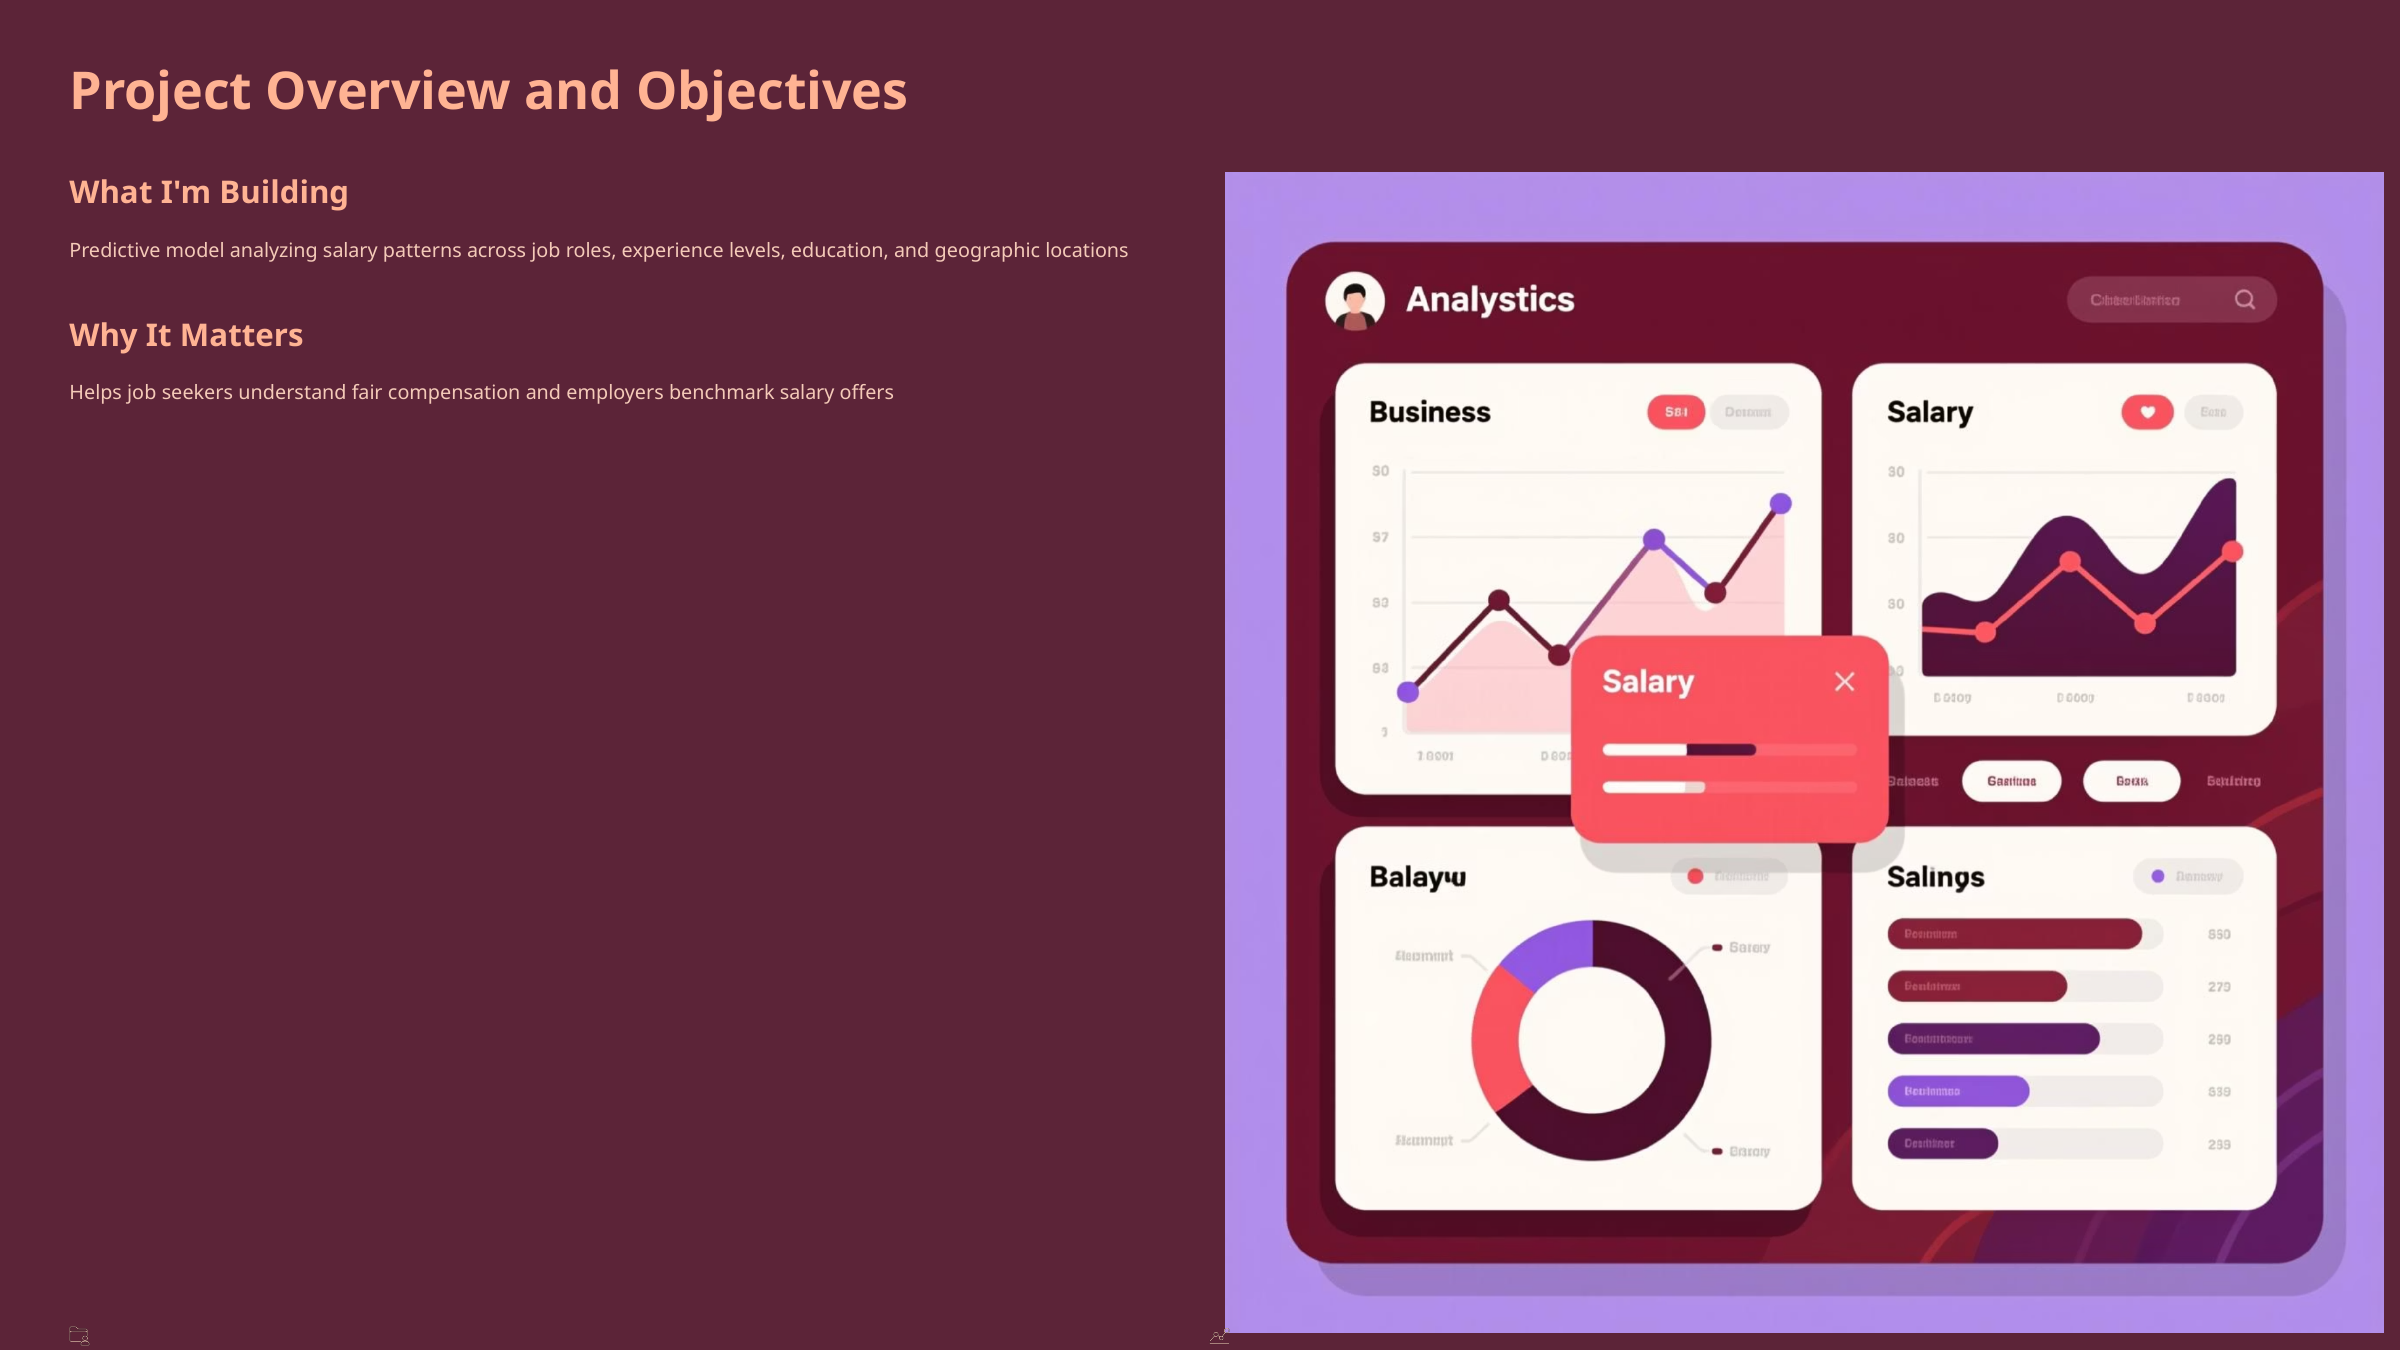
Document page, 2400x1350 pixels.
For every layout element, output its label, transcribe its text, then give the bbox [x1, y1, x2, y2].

text_box Why It Matters [69, 313, 387, 353]
text_box Helps job seekers understand fair compensation and employers benchmark salary offers [69, 372, 1176, 405]
picture [1209, 172, 2389, 1347]
picture [69, 1326, 90, 1347]
text_box What I'm Building [69, 170, 387, 210]
text_box Project Overview and Objectives [69, 54, 886, 121]
text_box Predictive model analyzing salary patterns across job roles, experience levels, education, and geographic locations [69, 229, 1176, 294]
